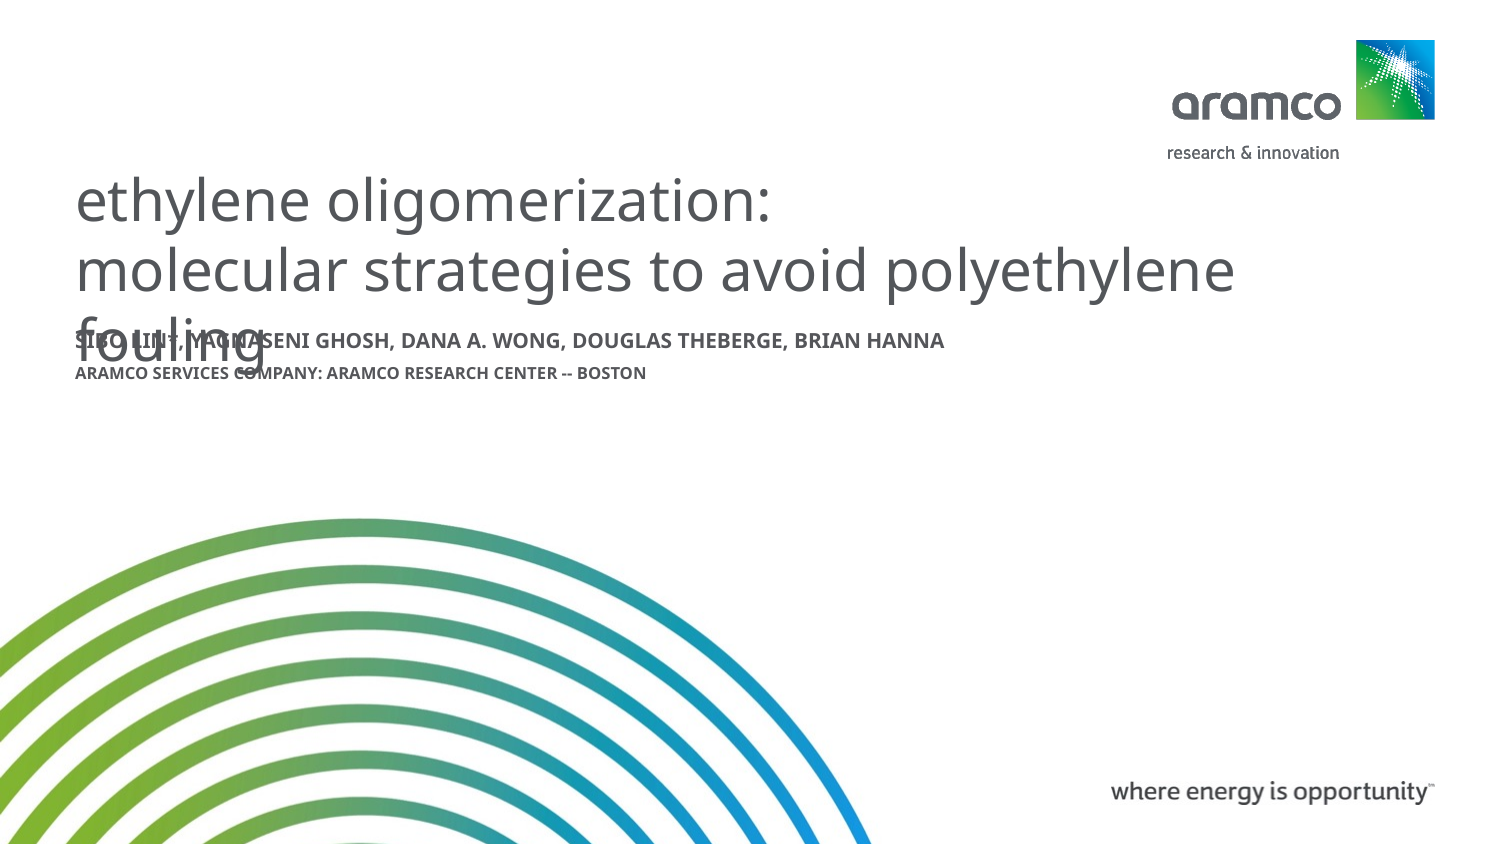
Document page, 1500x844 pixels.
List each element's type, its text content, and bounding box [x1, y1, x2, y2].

title ethylene oligomerization: molecular strategies to avoid polyethylene fouling [75, 157, 1426, 357]
picture [0, 500, 923, 844]
subtitle Sibo Lin*, YagnaSENI Ghosh, DANA A. WONG, DOUGLAS THEBERGE, BRIAN HANNA Aramco services company: Aramco Research Center -- Boston [75, 320, 1075, 521]
picture [1168, 40, 1435, 159]
picture [1111, 781, 1435, 805]
